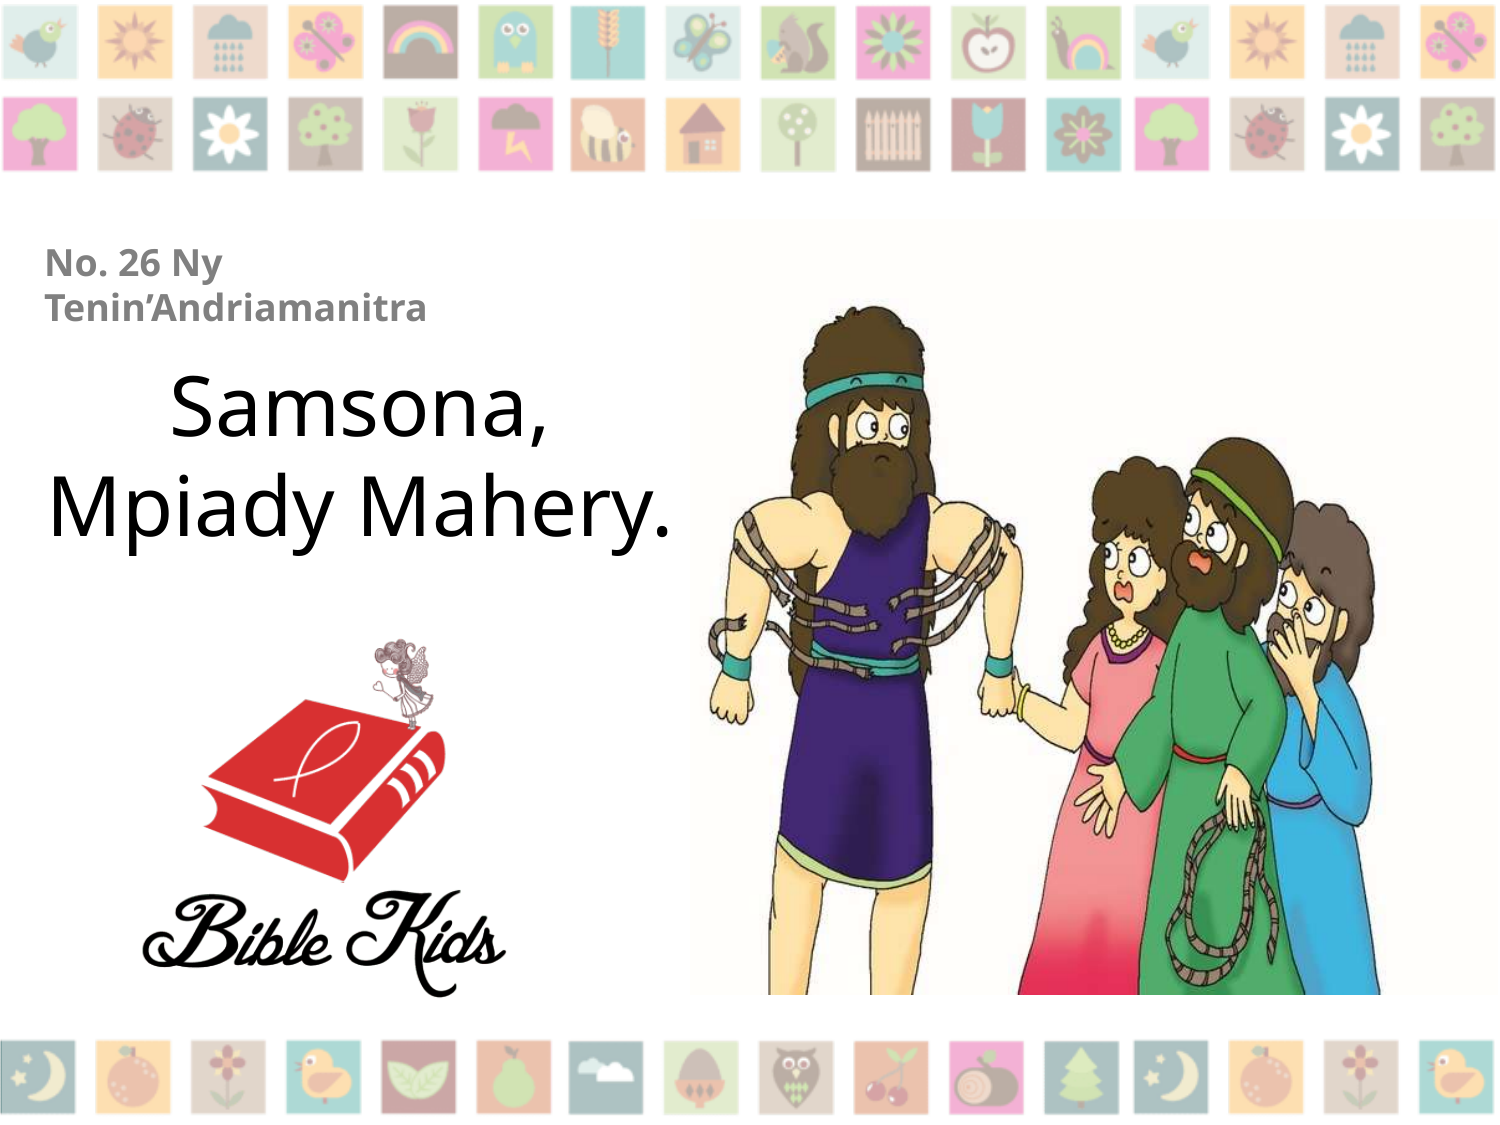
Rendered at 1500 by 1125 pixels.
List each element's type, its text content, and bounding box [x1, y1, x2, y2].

picture [117, 600, 544, 1027]
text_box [0, 1028, 1500, 1118]
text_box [0, 3, 1500, 181]
text_box Samsona, Mpiady Mahery. [29, 345, 685, 561]
picture [690, 219, 1498, 996]
text_box No. 26 Ny Tenin’Andriamanitra [29, 231, 606, 337]
